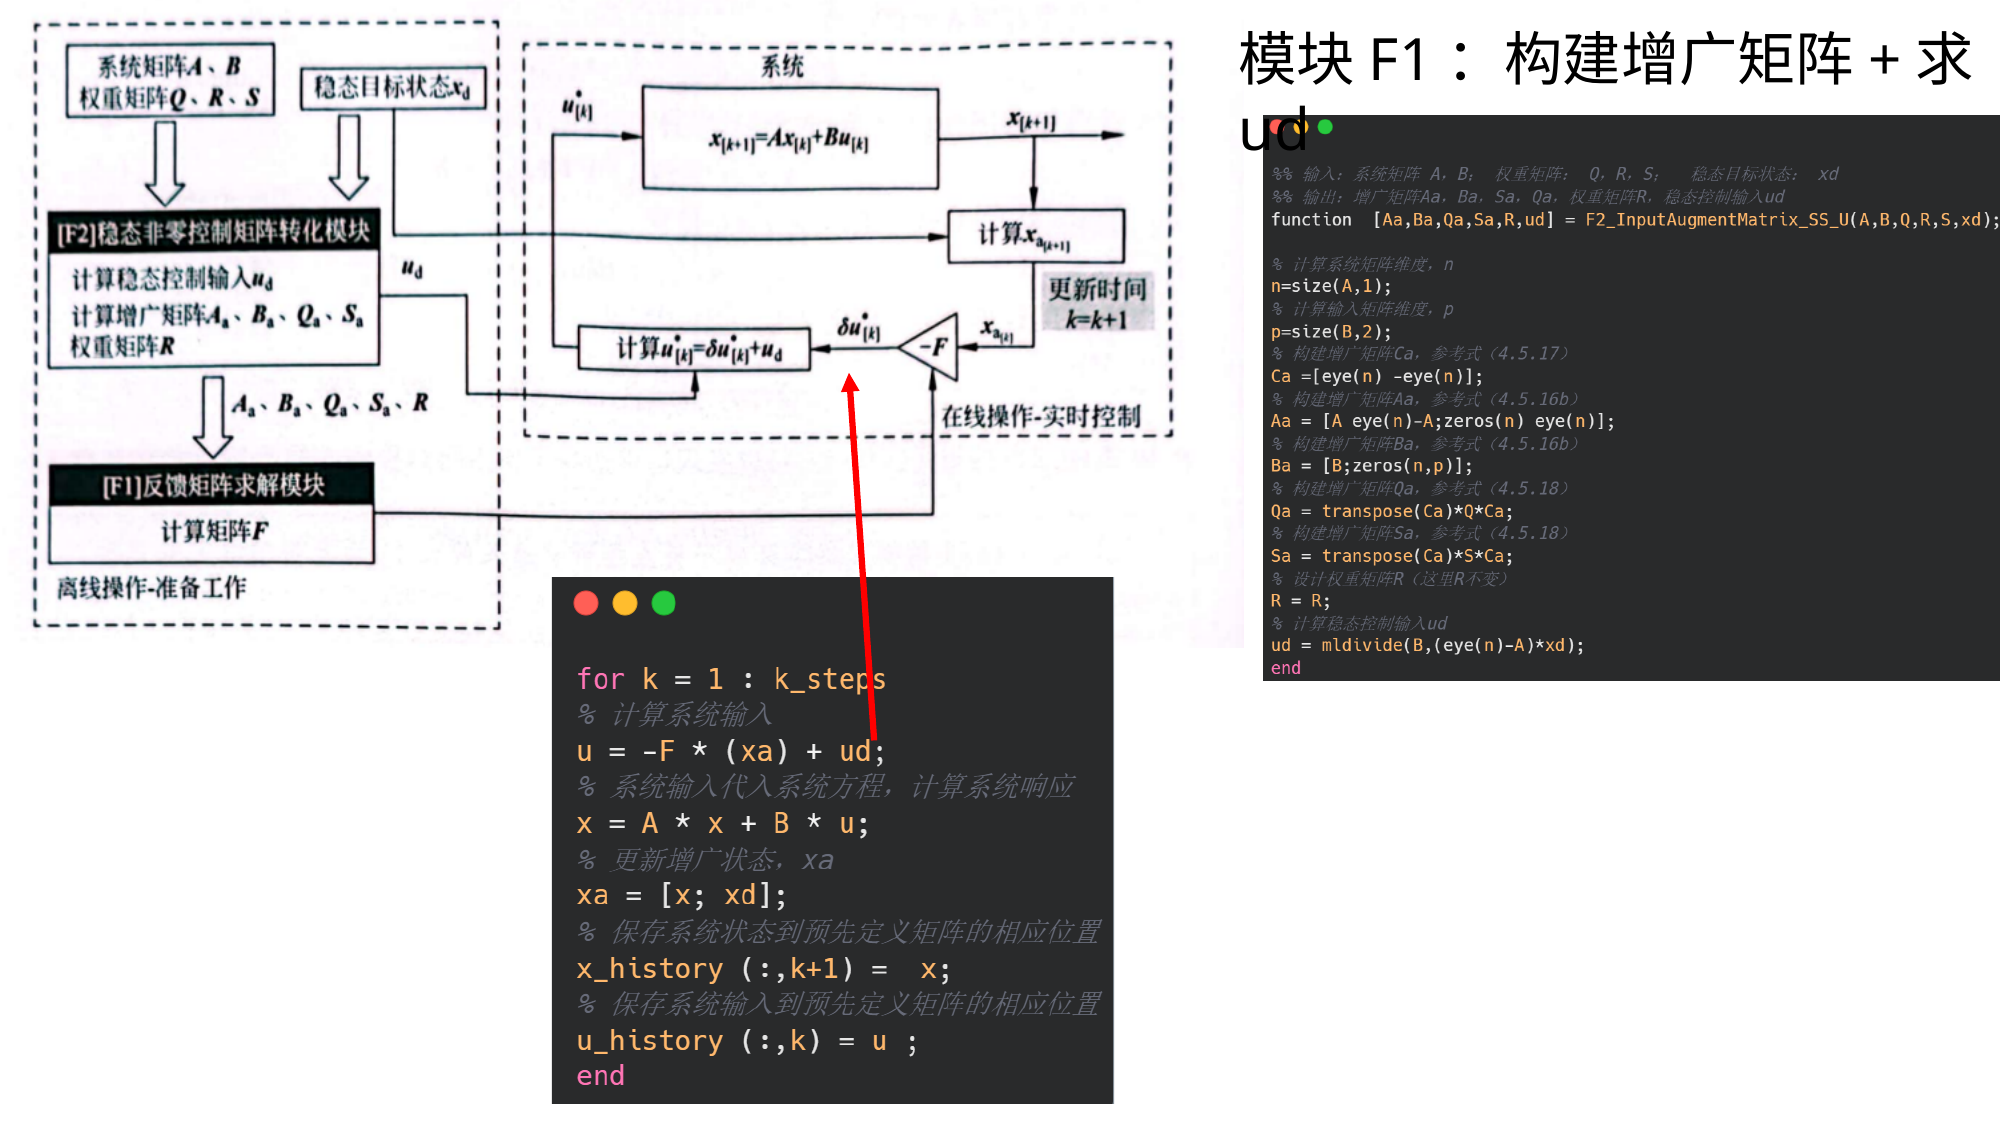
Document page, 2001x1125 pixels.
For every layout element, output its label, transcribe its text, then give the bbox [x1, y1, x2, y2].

picture [0, 0, 1244, 1104]
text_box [848, 372, 875, 741]
picture [1263, 114, 2000, 681]
text_box 模块F1：构建增广矩阵+求ud [1244, 14, 2000, 170]
